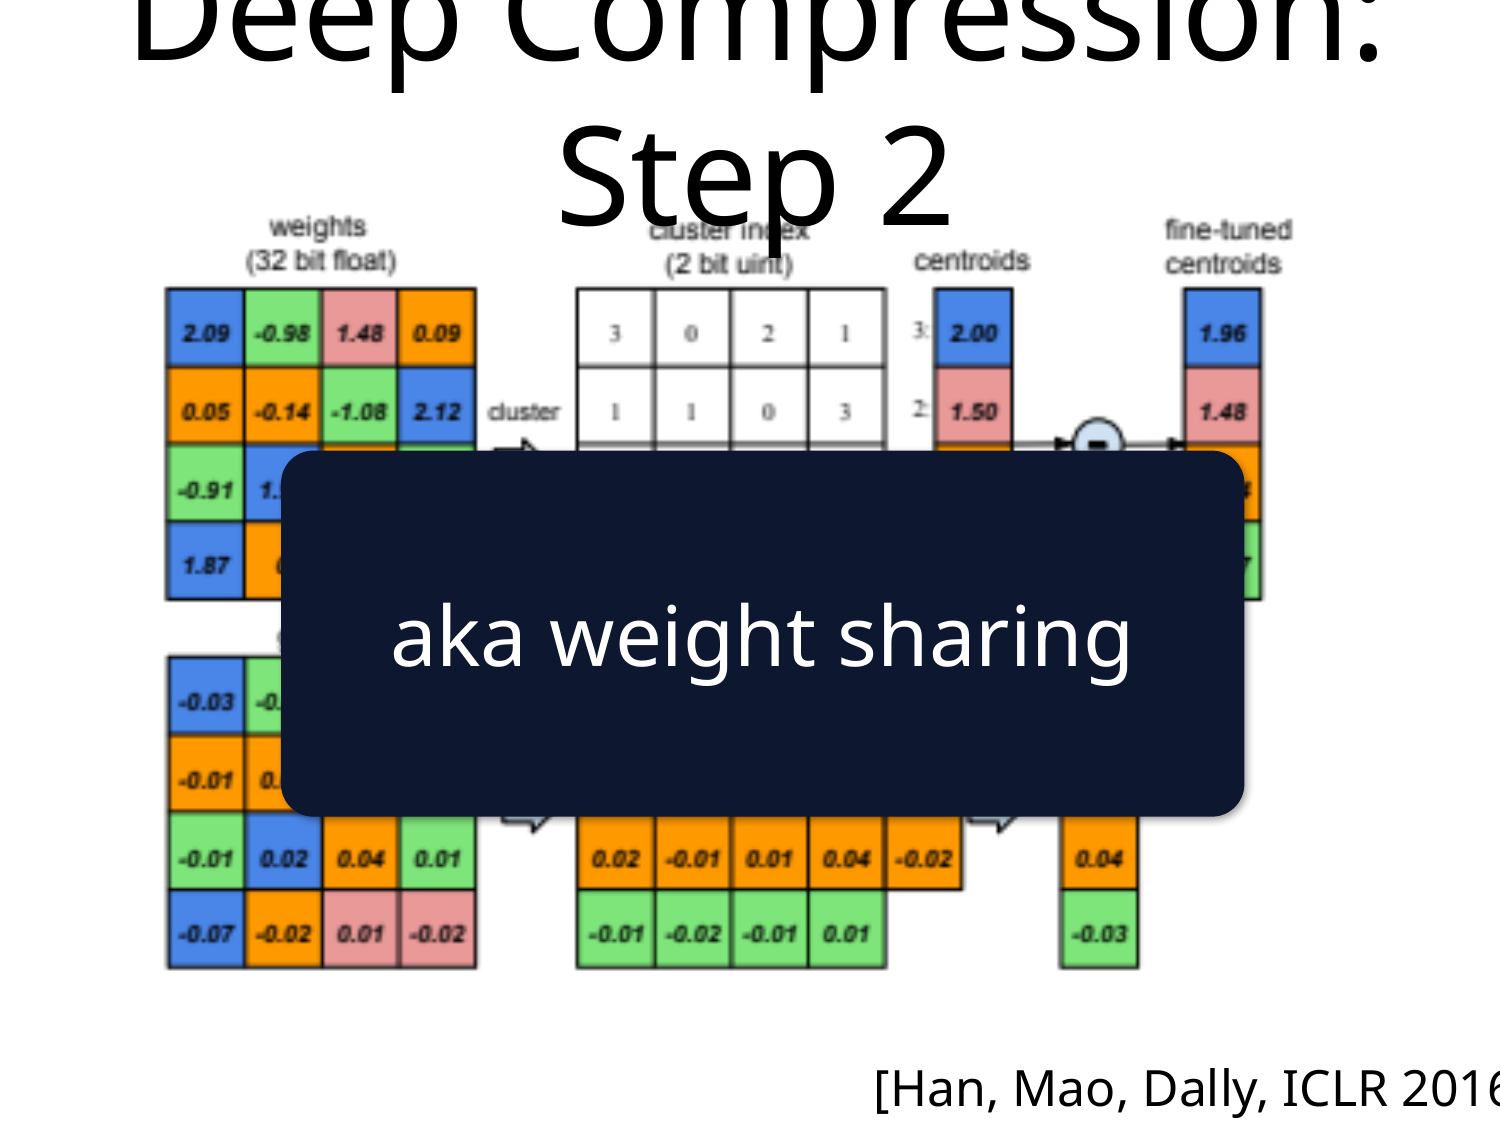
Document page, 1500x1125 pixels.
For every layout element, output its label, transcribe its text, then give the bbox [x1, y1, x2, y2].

title Deep Compression: Step 2 [6, 0, 1500, 209]
picture [5, 169, 1387, 1001]
text_box [Han, Mao, Dally, ICLR 2016] [859, 1049, 1500, 1124]
